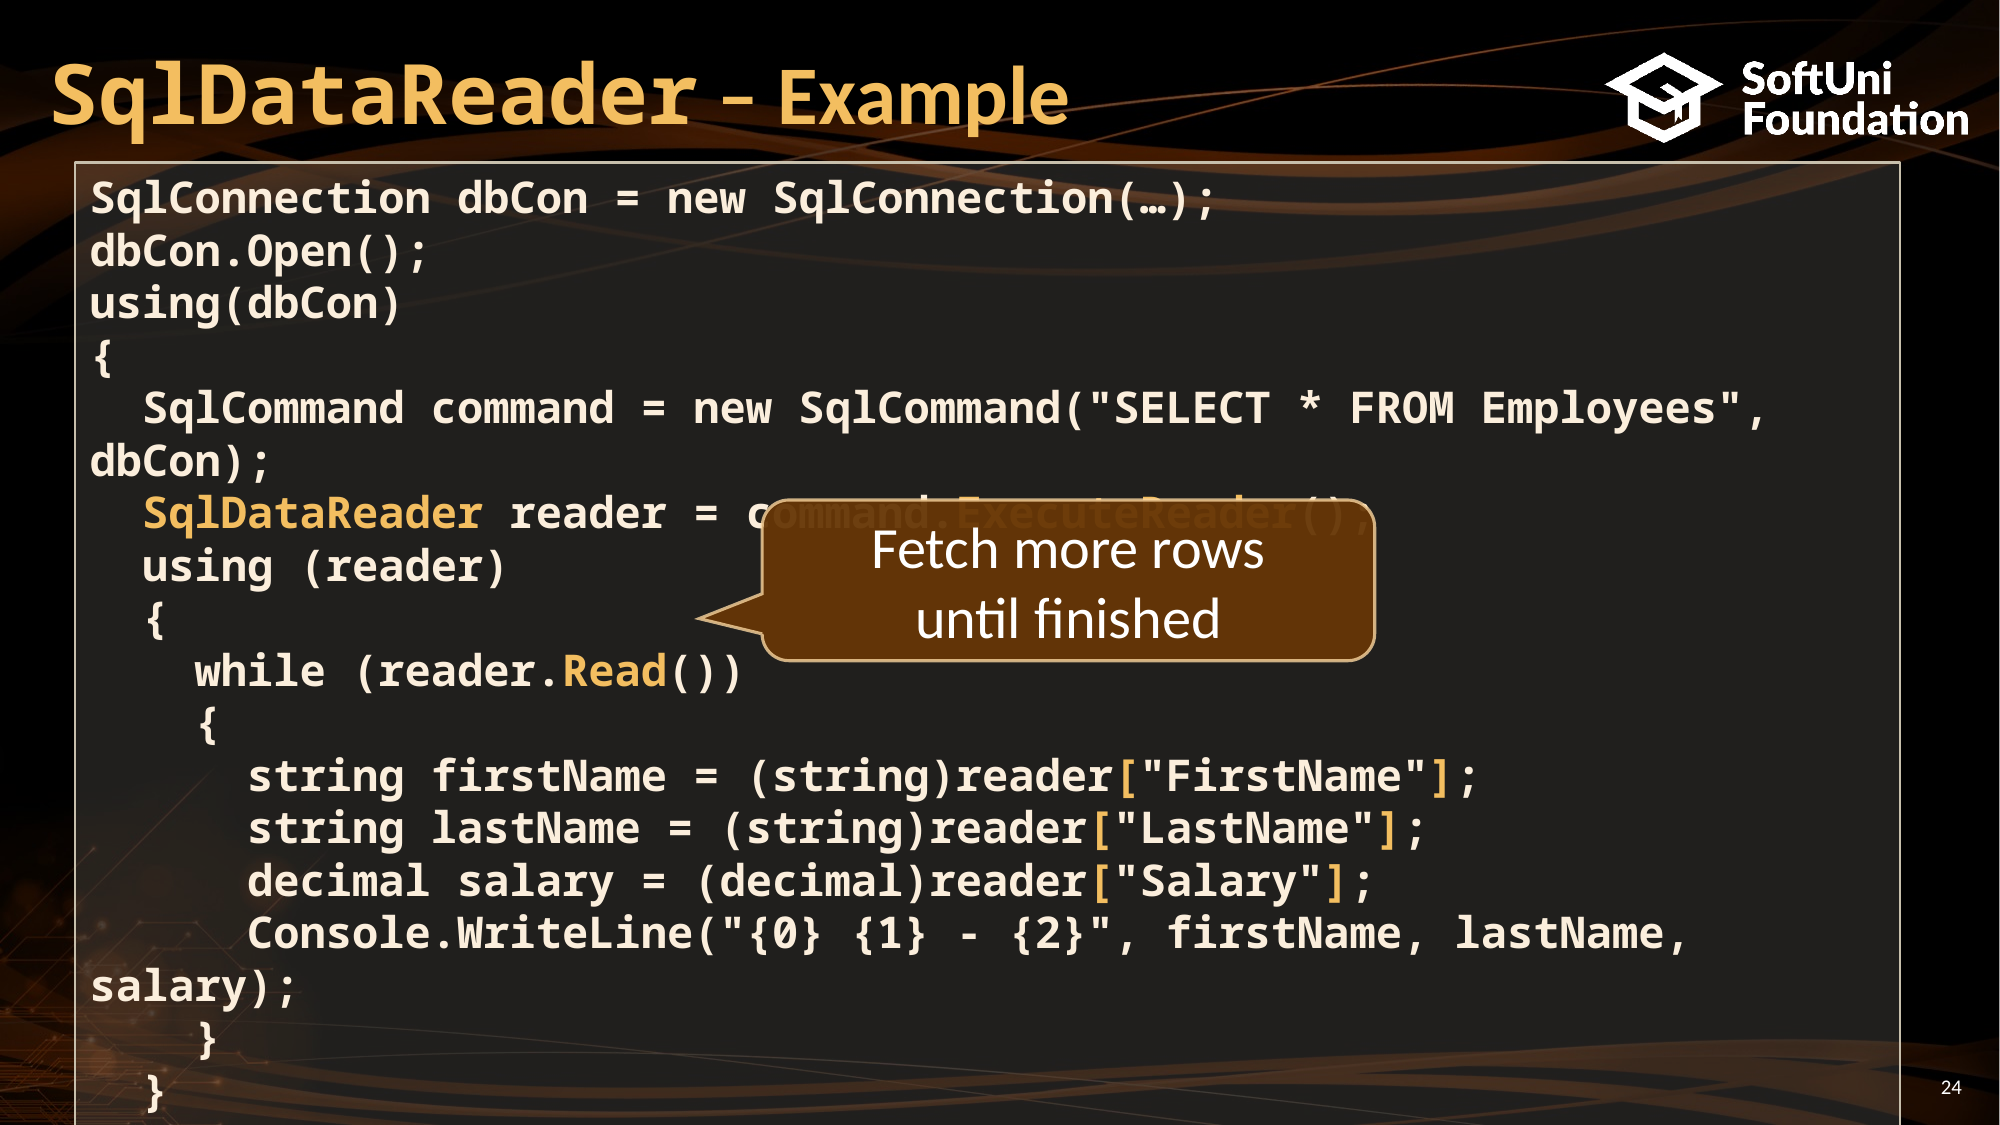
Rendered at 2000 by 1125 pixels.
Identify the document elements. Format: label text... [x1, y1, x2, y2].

text_box SqlConnection dbCon = new SqlConnection(…); dbCon.Open(); using(dbCon) { SqlCommand command = new SqlCommand("SELECT * FROM Employees", dbCon); SqlDataReader reader = command.ExecuteReader(); using (reader) { while (reader.Read()) { string firstName = (string)reader["FirstName"]; string lastName = (string)reader["LastName"]; decimal salary = (decimal)reader["Salary"]; Console.WriteLine("{0} {1} - {2}", firstName, lastName, salary); } } } [74, 162, 1900, 1125]
title SqlDataReader – Example [30, 6, 1602, 189]
text_box Fetch more rows until finished [695, 498, 1376, 662]
slide_number 24 [1900, 1070, 1968, 1103]
picture [0, 0, 2000, 1125]
